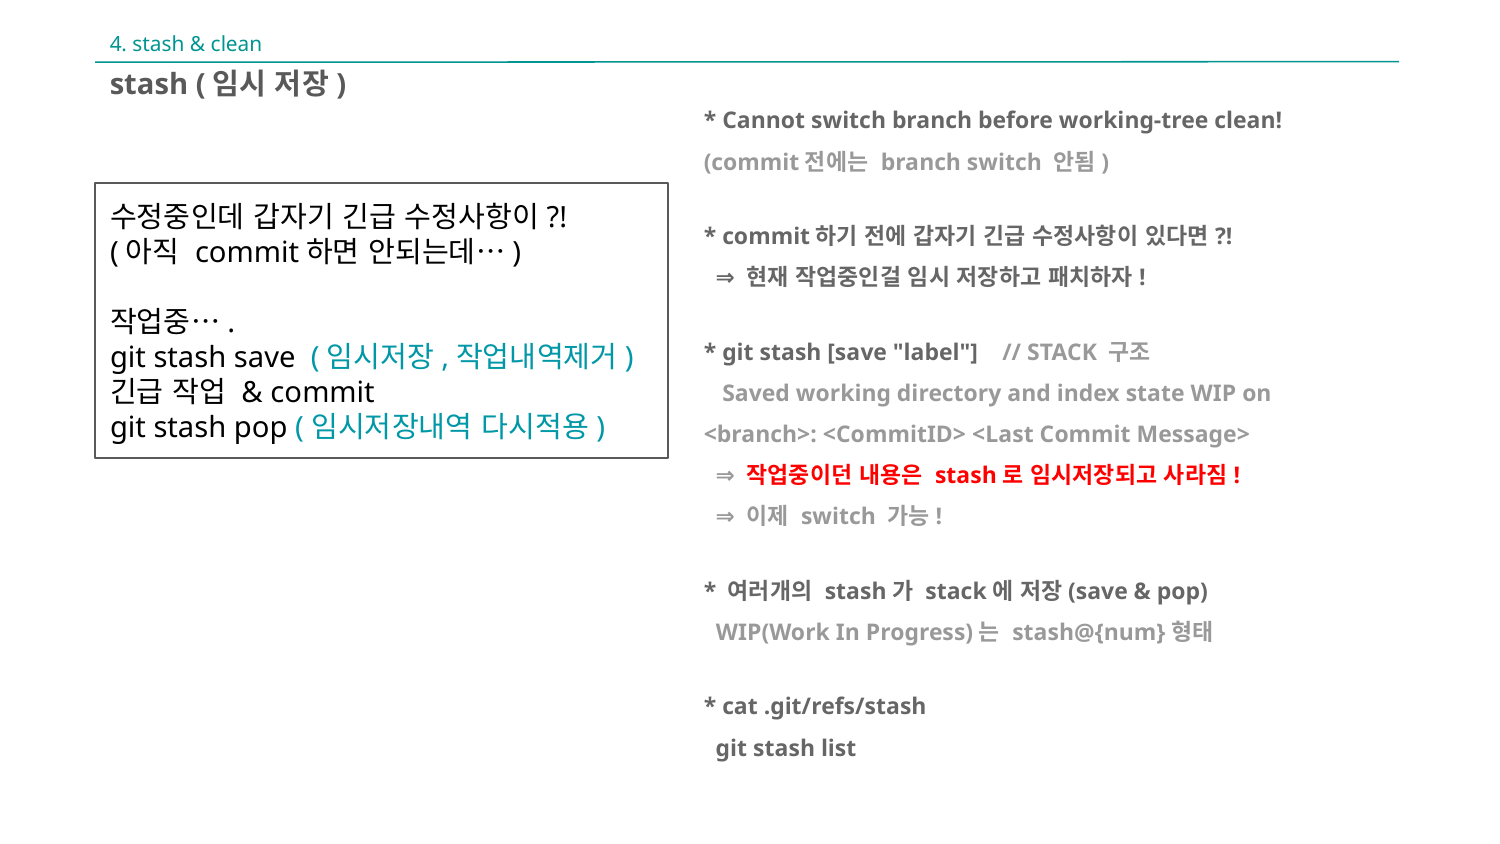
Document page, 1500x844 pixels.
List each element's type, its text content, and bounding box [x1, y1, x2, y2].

text_box 4. stash & clean [95, 26, 1167, 61]
text_box 수정중인데 갑자기 긴급 수정사항이?! (아직 commit하면 안되는데…) 작업중…. git stash save (임시저장,작업내역제거) 긴급 작업 & commit git stash pop (임시저장내역 다시적용) [95, 183, 669, 458]
text_box stash (임시 저장) [95, 70, 1167, 112]
text_box * Cannot switch branch before working-tree clean! (commit전에는 branch switch 안됨) * commit하기 전에 갑자기 긴급 수정사항이 있다면?! ⇒ 현재 작업중인걸 임시 저장하고 패치하자! * git stash [save "label"] // STACK 구조 Saved working directory and index state WIP on <branch>: <CommitID> <Last Commit Message> ⇒ 작업중이던 내용은 stash로 임시저장되고 사라짐! ⇒ 이제 switch 가능! * 여러개의 stash가 stack에 저장(save & pop) WIP(Work In Progress)는 stash@{num}형태 * cat .git/refs/stash git stash list [688, 77, 1400, 776]
